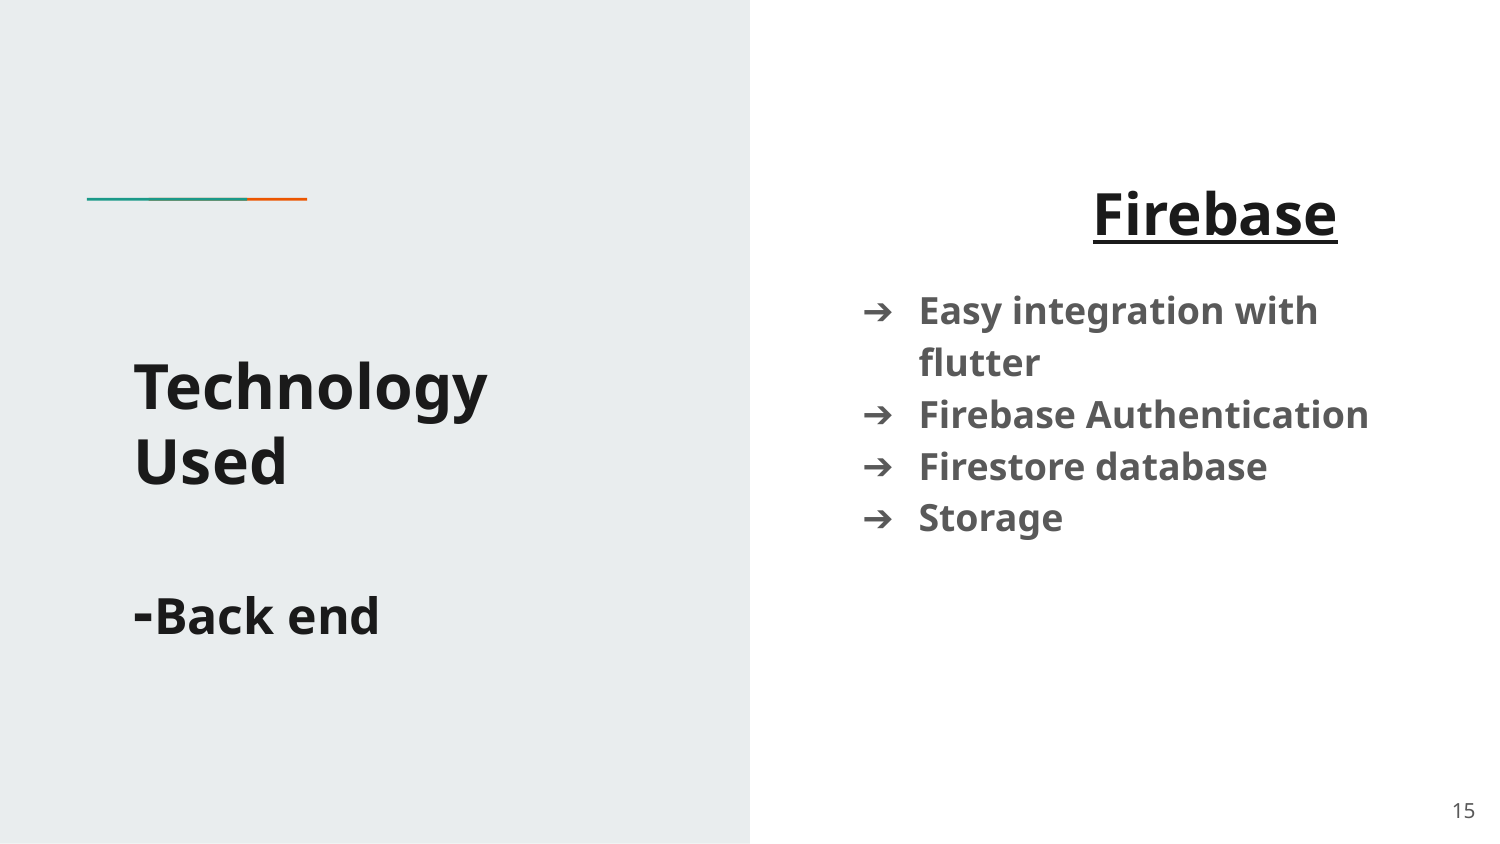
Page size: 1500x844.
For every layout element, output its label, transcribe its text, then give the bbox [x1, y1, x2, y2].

slide_number 15 [1400, 779, 1491, 844]
list Firebase Easy integration with flutter Firebase Authentication Firestore database Storage [828, 151, 1467, 750]
title Technology Used -Back end [118, 332, 661, 609]
